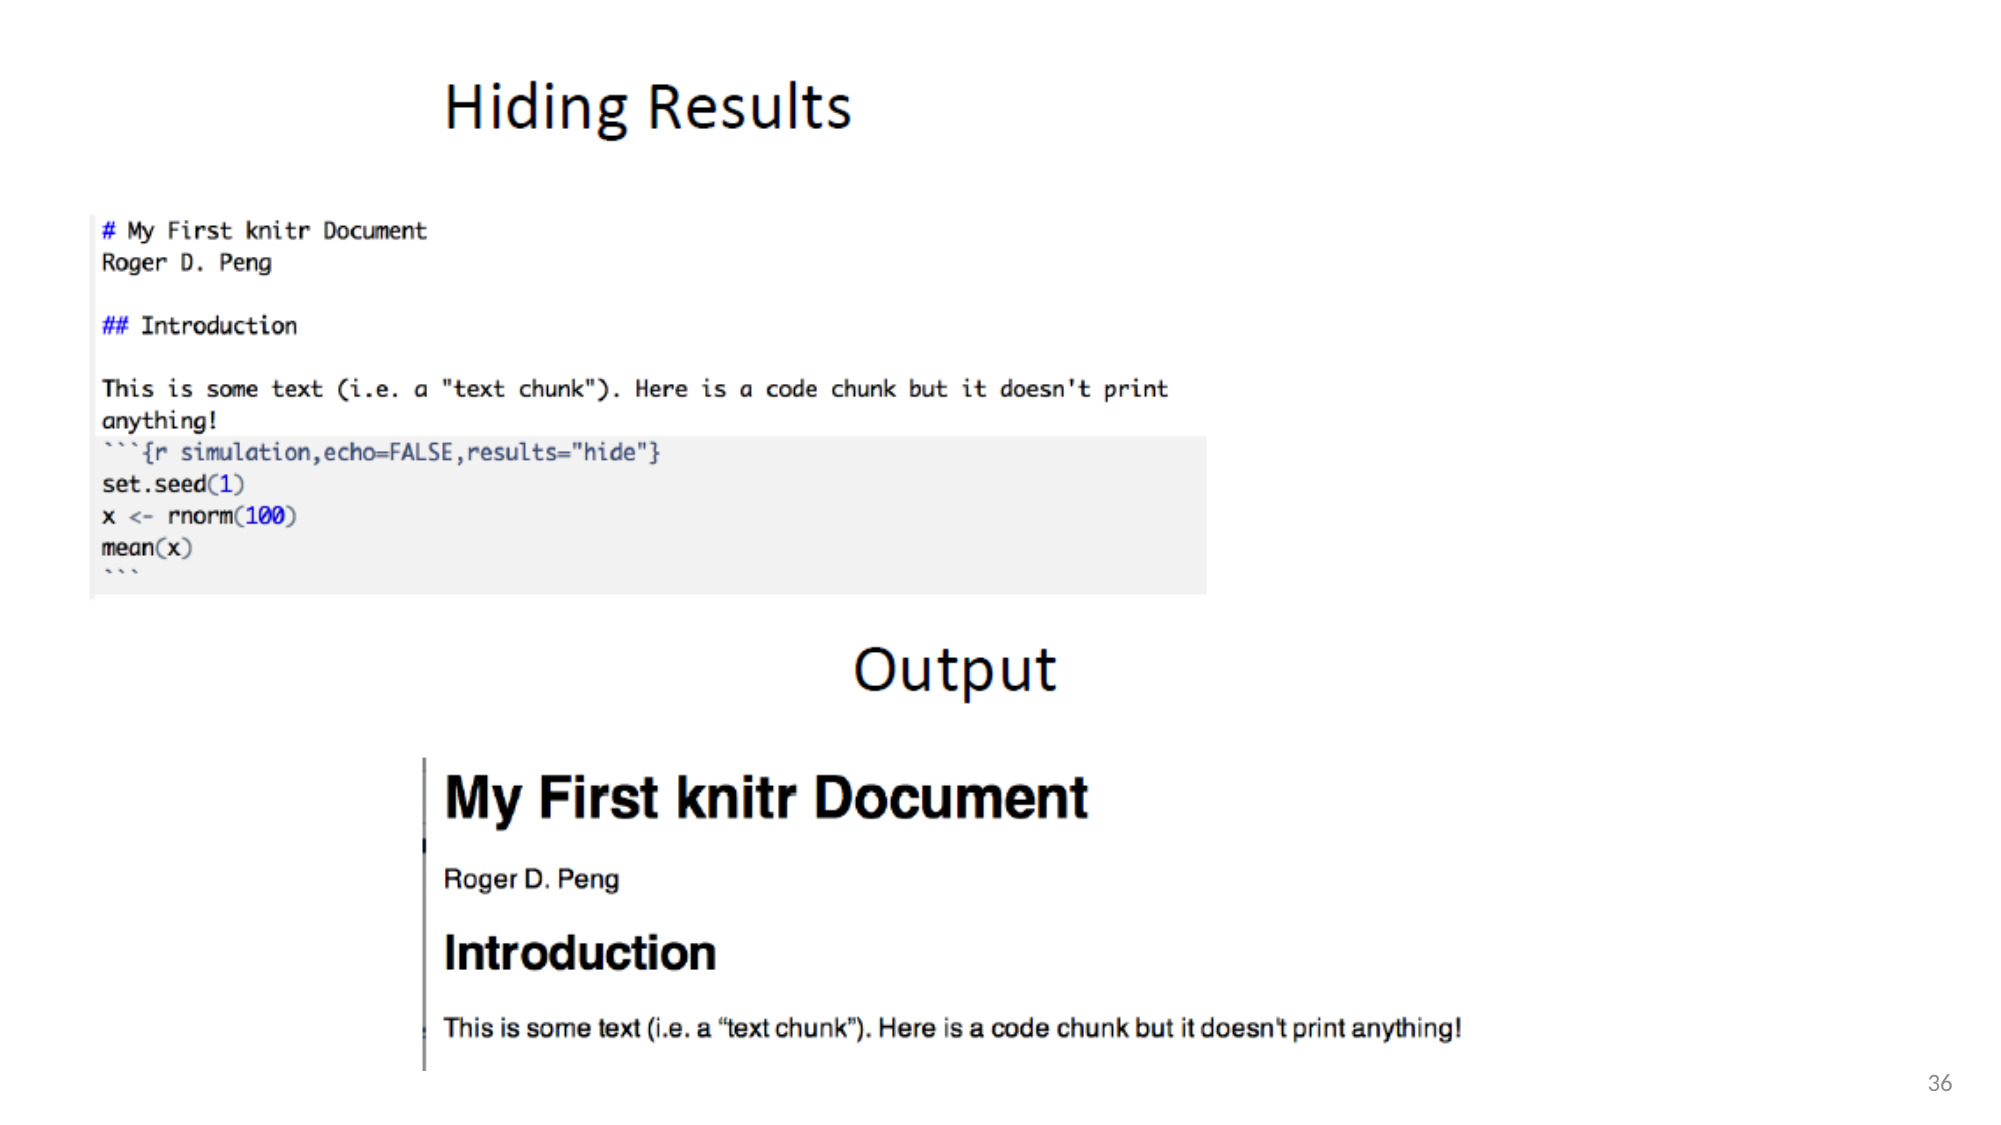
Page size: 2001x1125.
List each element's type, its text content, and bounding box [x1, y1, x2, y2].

slide_number 36 [1518, 1051, 1968, 1112]
picture [81, 51, 1481, 1071]
